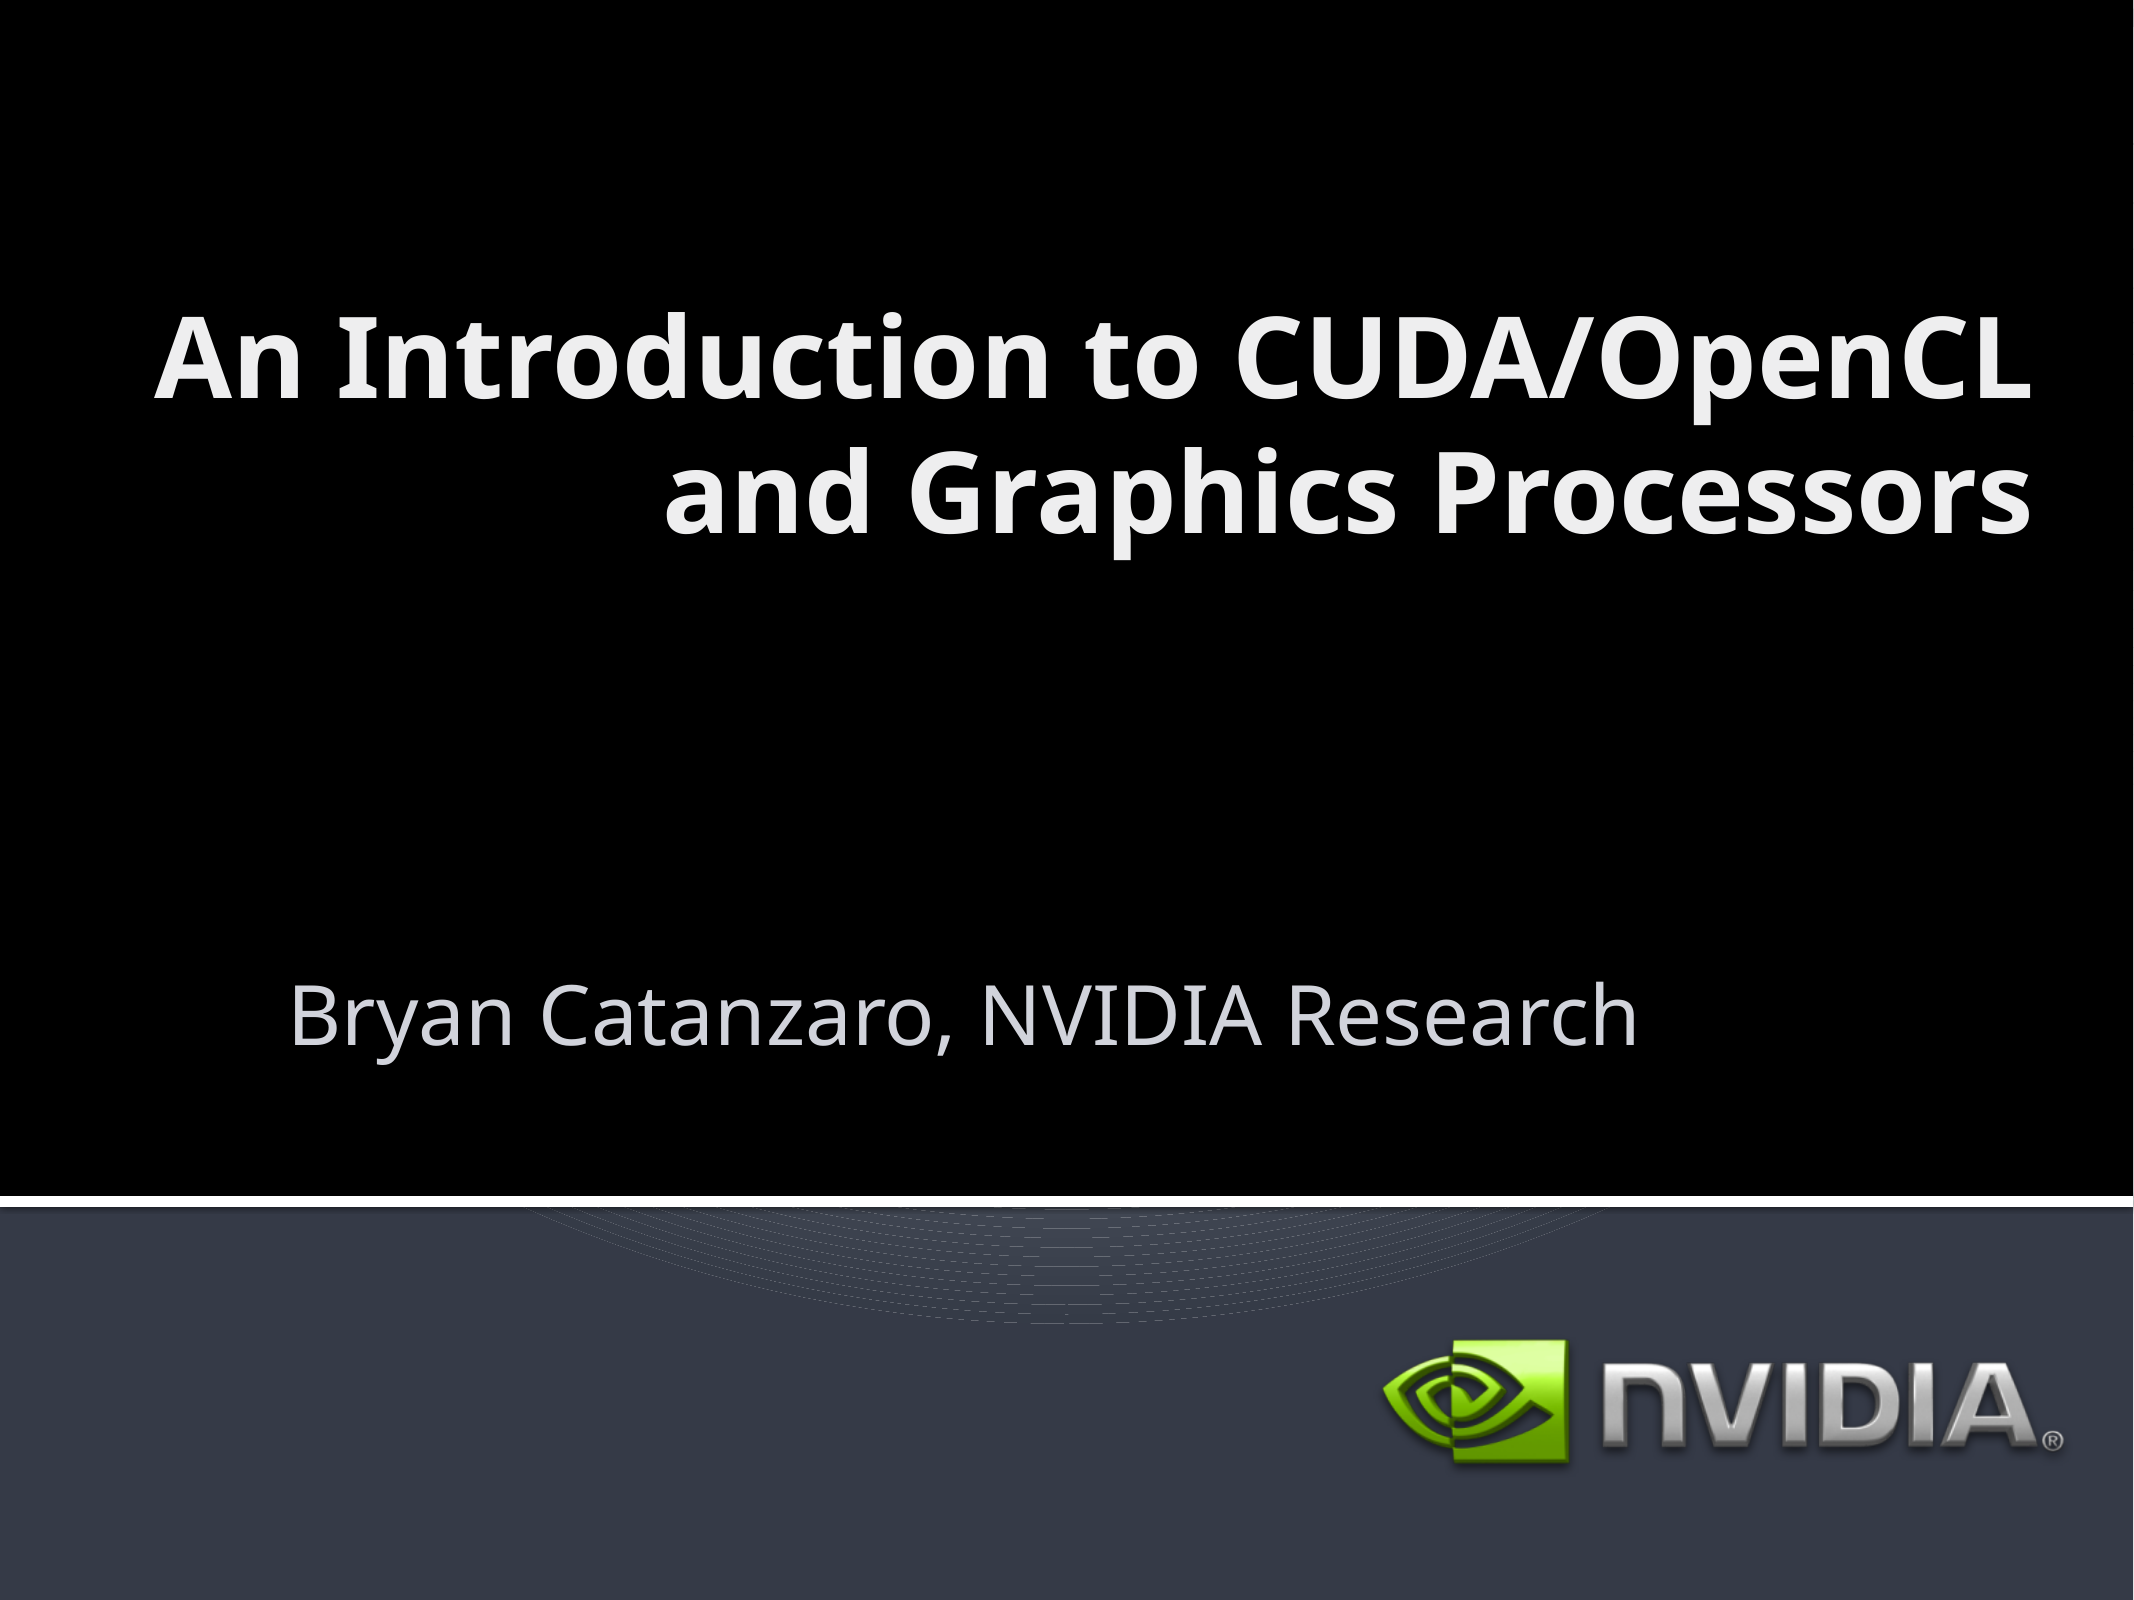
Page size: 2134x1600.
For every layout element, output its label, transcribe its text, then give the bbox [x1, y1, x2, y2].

picture [1366, 1324, 2104, 1493]
text_box Bryan Catanzaro, NVIDIA Research [266, 962, 2045, 1192]
title An Introduction to CUDA/OpenCL and Graphics Processors [129, 285, 2045, 676]
